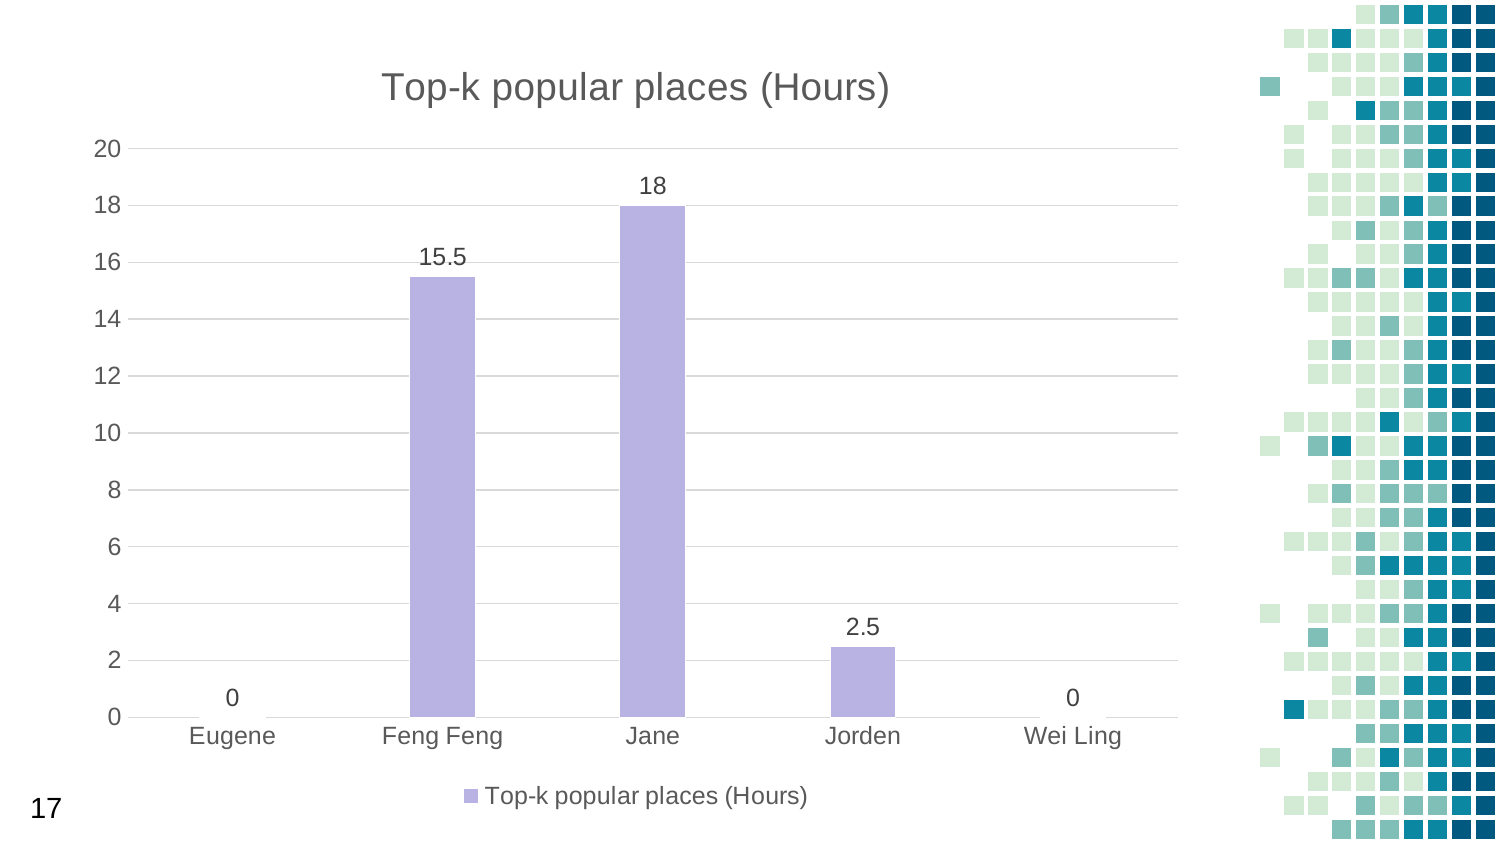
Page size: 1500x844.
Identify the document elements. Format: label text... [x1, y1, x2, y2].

chart [70, 28, 1201, 816]
slide_number 17 [15, 774, 105, 839]
